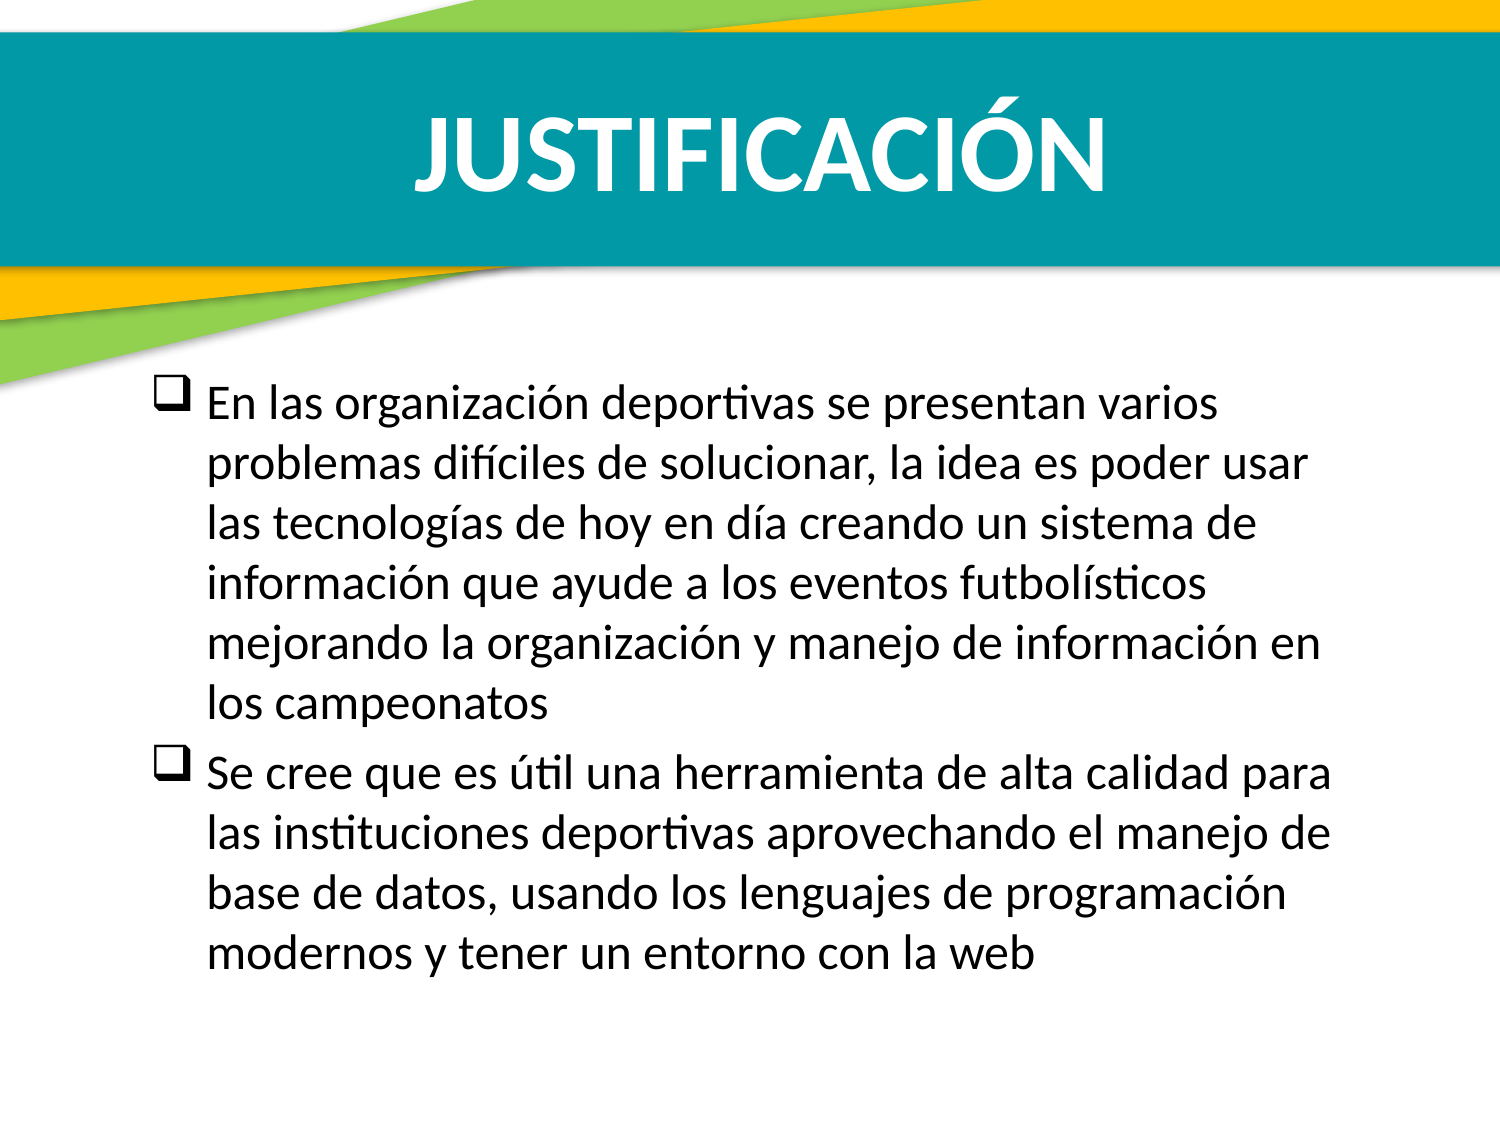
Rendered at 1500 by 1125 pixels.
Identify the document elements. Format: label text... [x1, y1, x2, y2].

text_box En las organización deportivas se presentan varios problemas difíciles de solucionar, la idea es poder usar las tecnologías de hoy en día creando un sistema de información que ayude a los eventos futbolísticos mejorando la organización y manejo de información en los campeonatos Se cree que es útil una herramienta de alta calidad para las instituciones deportivas aprovechando el manejo de base de datos, usando los lenguajes de programación modernos y tener un entorno con la web [135, 361, 1364, 1011]
text_box JUSTIFICACIÓN [0, 27, 1500, 266]
